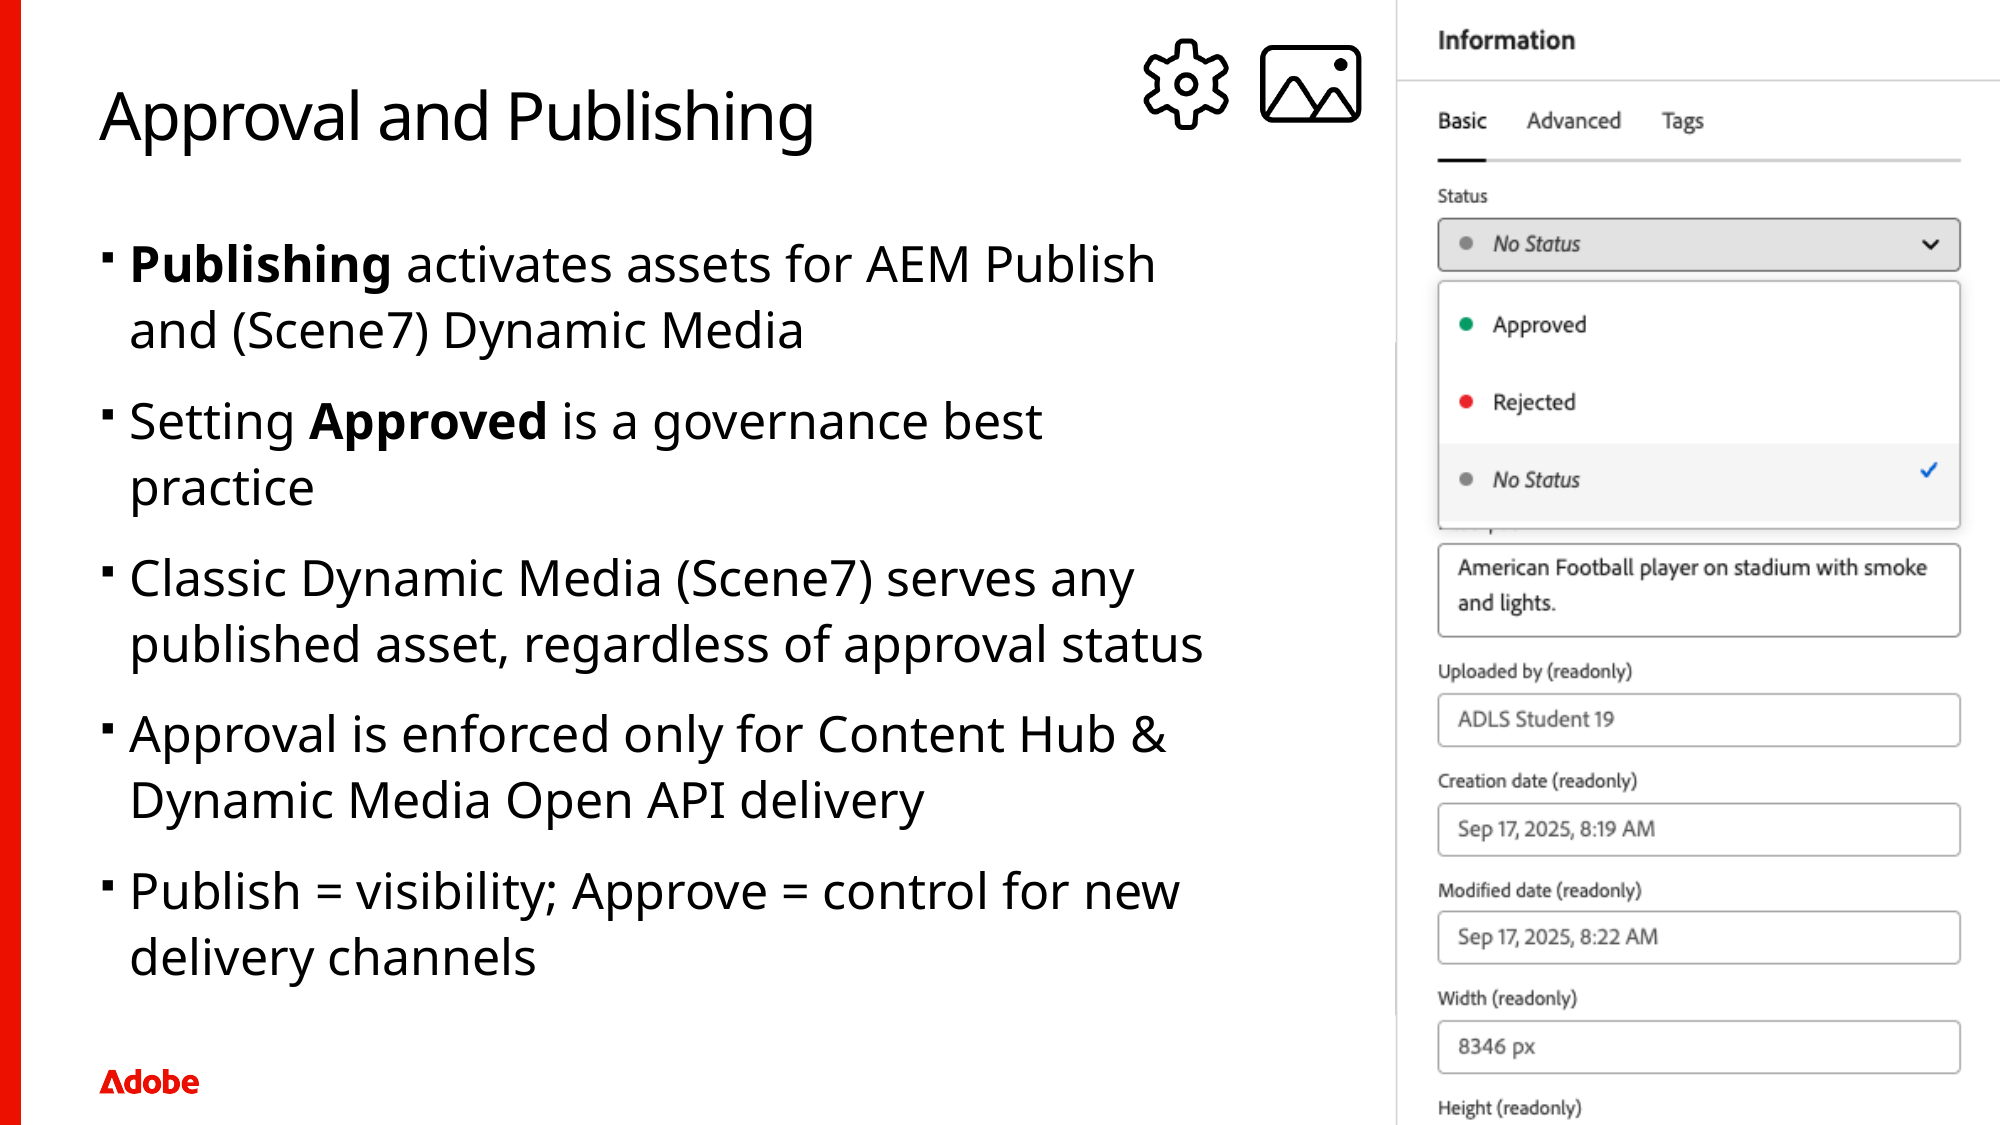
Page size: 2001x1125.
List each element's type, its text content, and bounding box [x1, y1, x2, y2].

text_box Publishing activates assets for AEM Publish and (Scene7) Dynamic Media Setting Approved is a governance best practice Classic Dynamic Media (Scene7) serves any published asset, regardless of approval status Approval is enforced only for Content Hub & Dynamic Media Open API delivery Publish = visibility; Approve = control for new delivery channels [99, 218, 1231, 1038]
title Approval and Publishing [99, 43, 1395, 199]
picture [1123, 21, 1374, 147]
picture [99, 1069, 199, 1094]
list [1395, 0, 2000, 1125]
